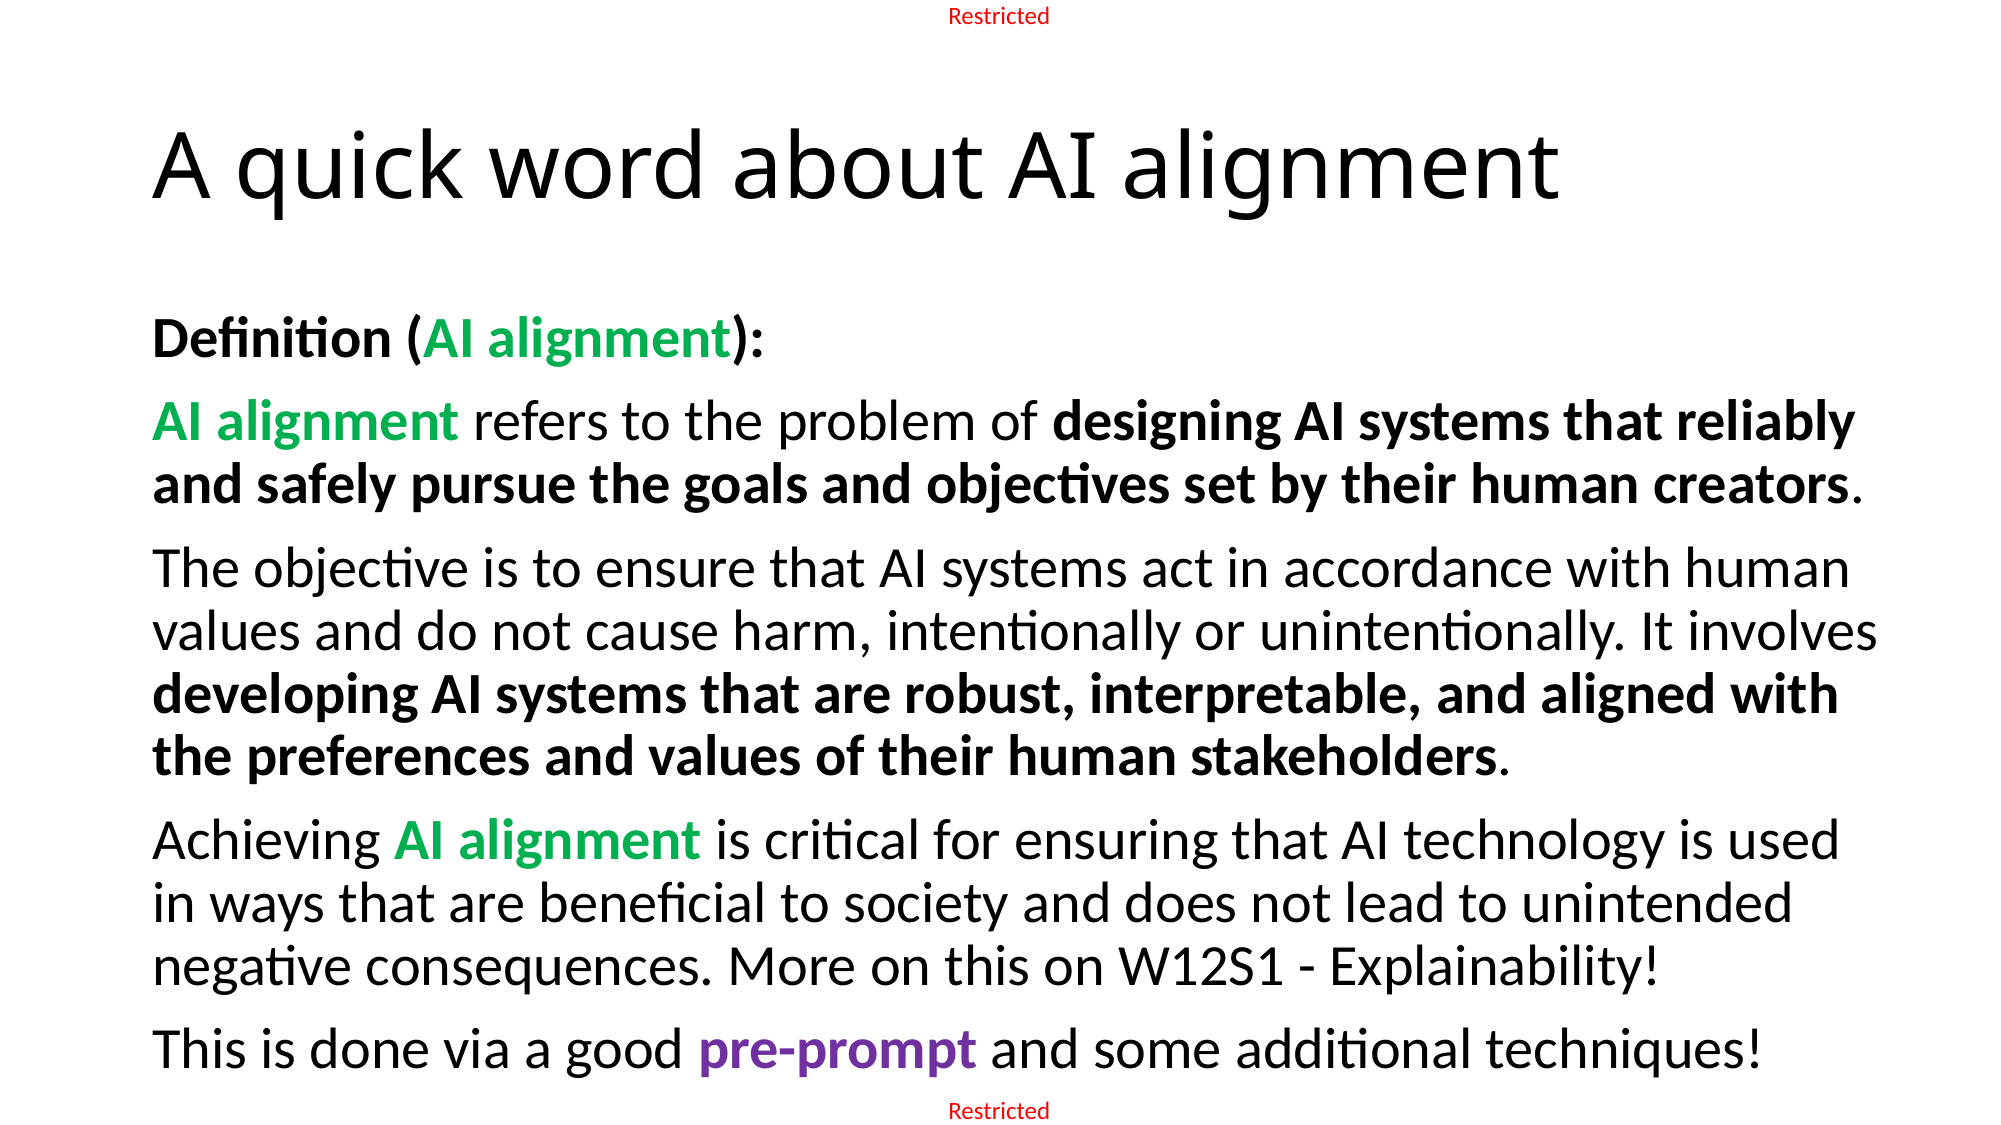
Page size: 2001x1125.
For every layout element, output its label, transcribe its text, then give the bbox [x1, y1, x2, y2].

list Definition (AI alignment): AI alignment refers to the problem of designing AI systems that reliably and safely pursue the goals and objectives set by their human creators. The objective is to ensure that AI systems act in accordance with human values and do not cause harm, intentionally or unintentionally. It involves developing AI systems that are robust, interpretable, and aligned with the preferences and values of their human stakeholders. Achieving AI alignment is critical for ensuring that AI technology is used in ways that are beneficial to society and does not lead to unintended negative consequences. More on this on W12S1 - Explainability! This is done via a good pre-prompt and some additional techniques! [137, 299, 1900, 1125]
title A quick word about AI alignment [137, 59, 1863, 278]
